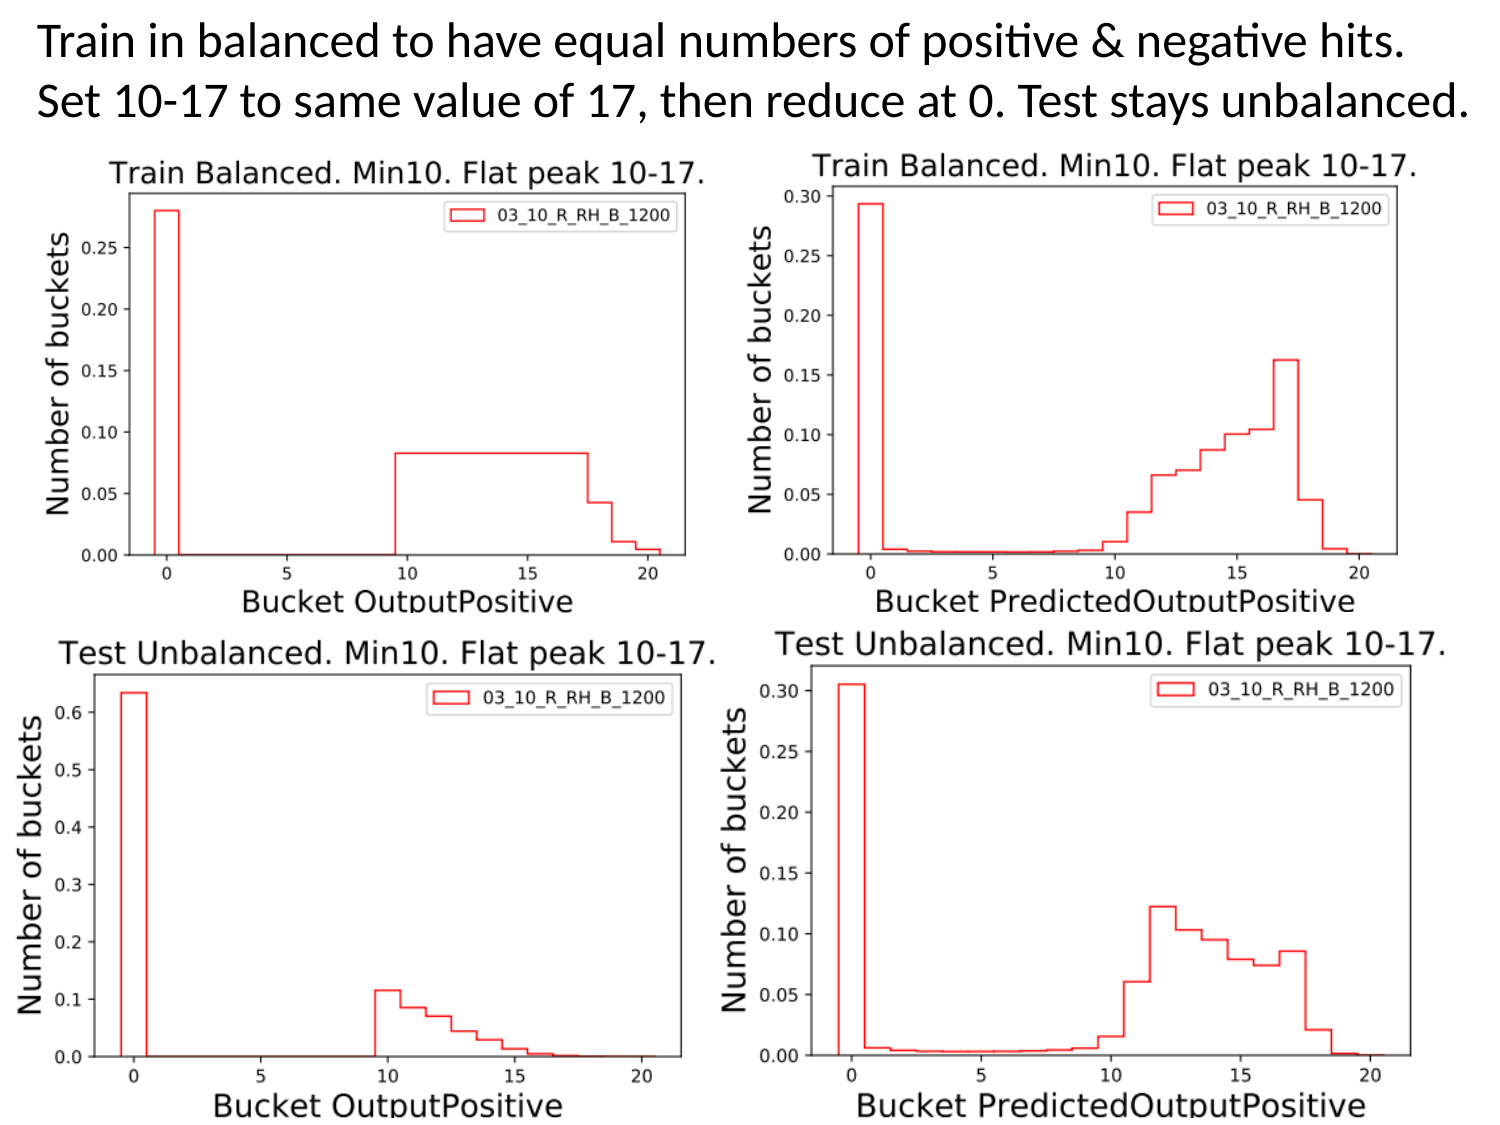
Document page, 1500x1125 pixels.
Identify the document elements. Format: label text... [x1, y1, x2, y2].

picture [0, 128, 1486, 1118]
text_box Train in balanced to have equal numbers of positive & negative hits. Set 10-17 to same value of 17, then reduce at 0. Test stays unbalanced. [22, 0, 1500, 135]
